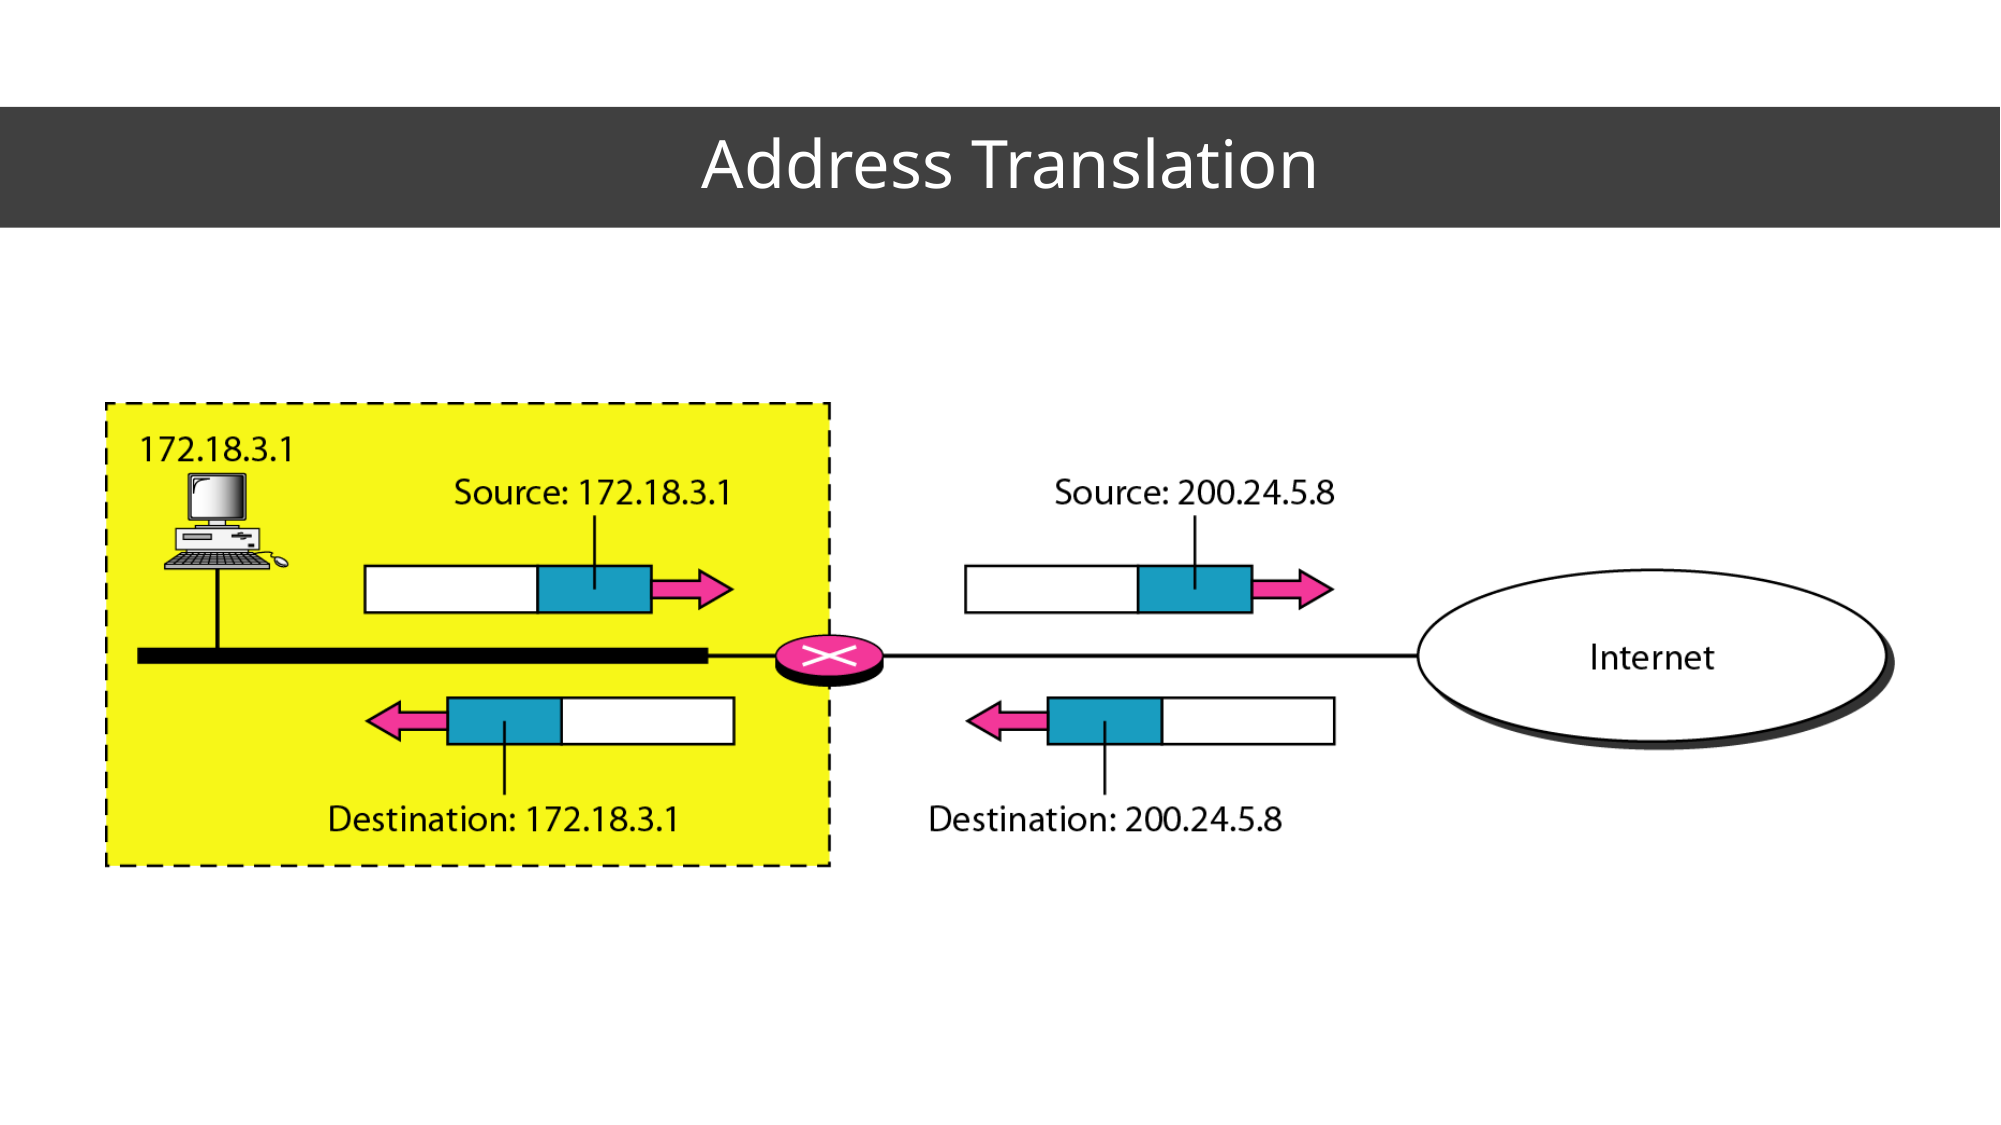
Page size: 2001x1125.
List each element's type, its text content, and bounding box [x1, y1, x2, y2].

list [105, 402, 1895, 868]
title Address Translation [91, 105, 1931, 228]
text_box [0, 106, 2000, 229]
